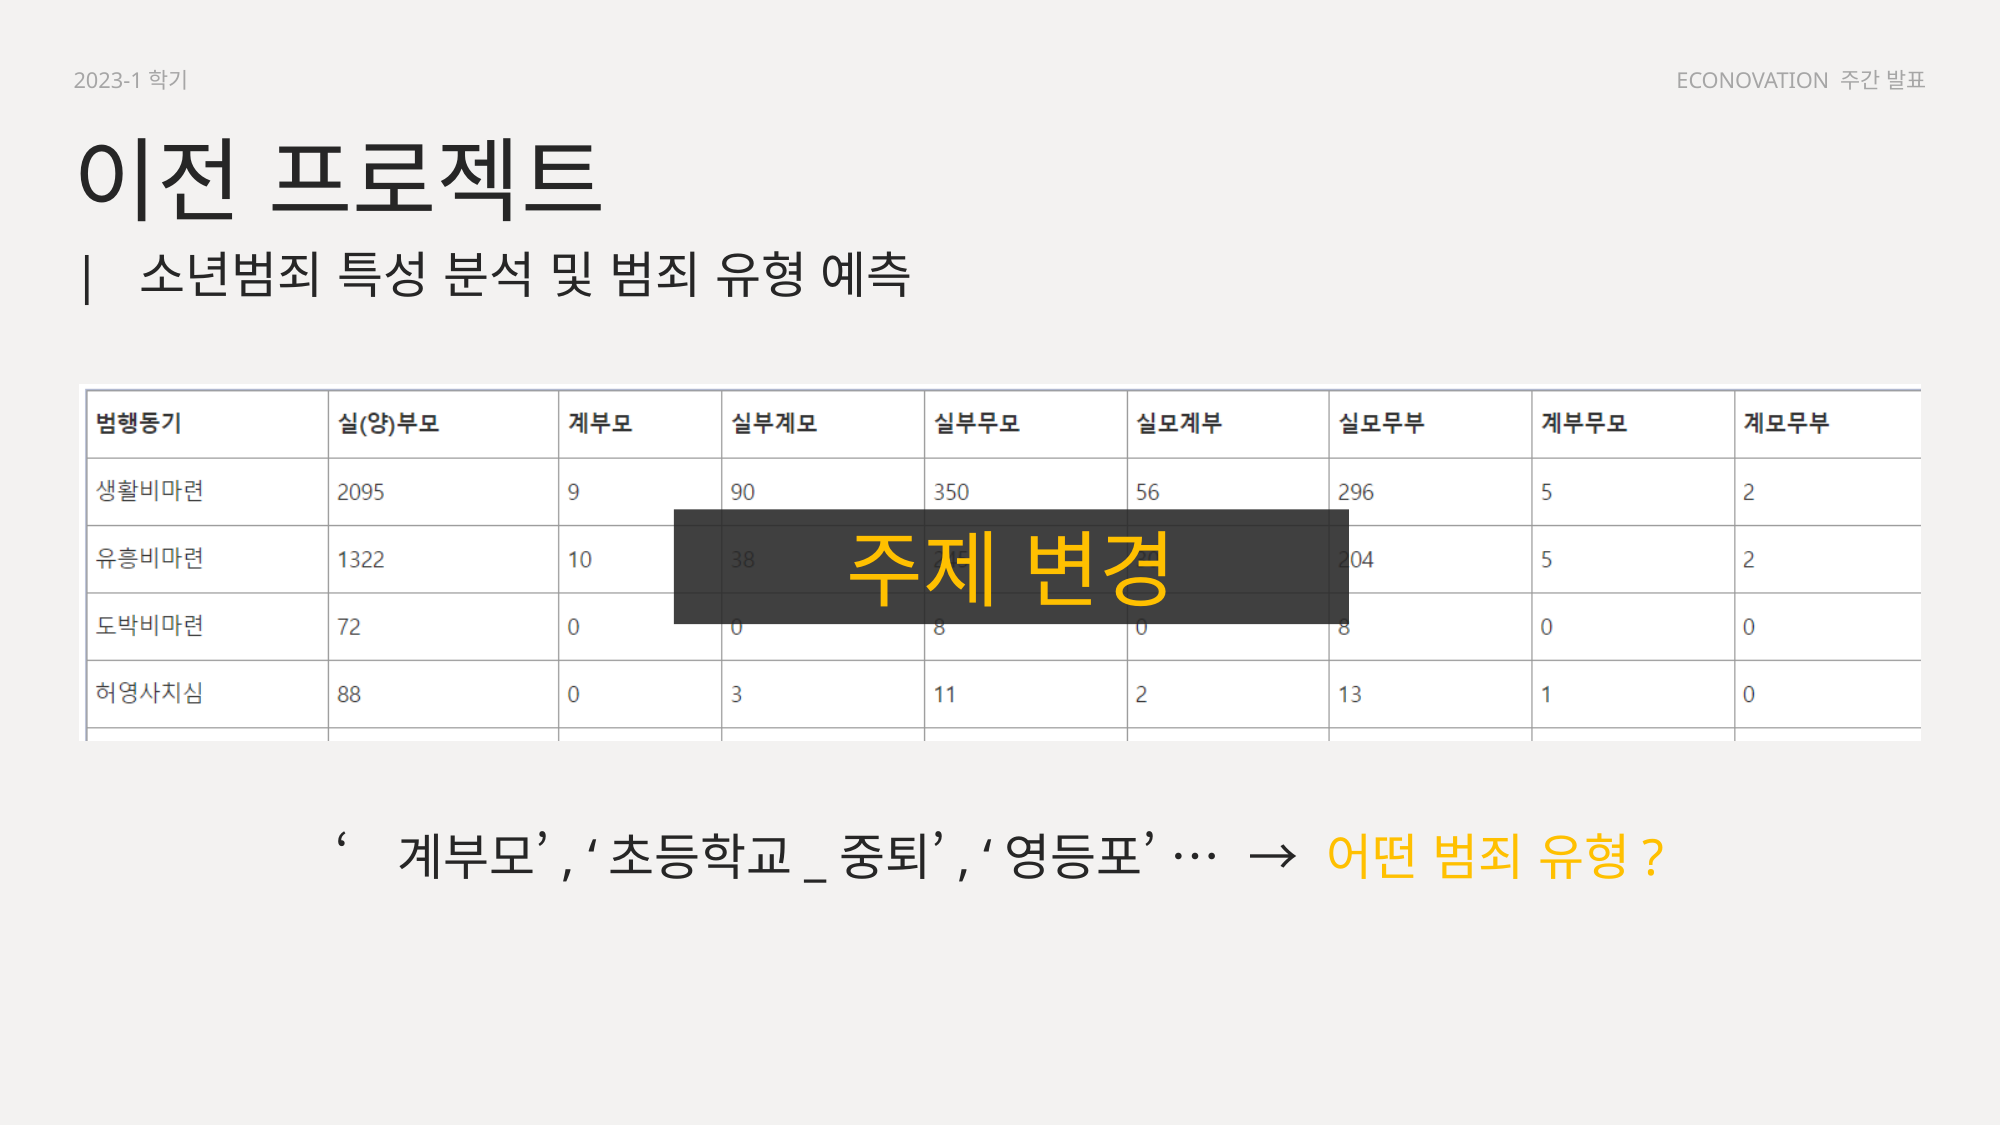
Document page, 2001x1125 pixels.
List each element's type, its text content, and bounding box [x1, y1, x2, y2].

text_box | 소년범죄 특성 분석 및 범죄 유형 예측 [58, 235, 1373, 311]
text_box ‘계부모’, ‘초등학교_중퇴’, ‘영등포’ … → 어떤 범죄 유형? [315, 818, 1685, 893]
text_box 이전 프로젝트 [58, 115, 1088, 241]
text_box 2023-1학기 [58, 59, 550, 101]
text_box ECONOVATION 주간 발표 [1450, 59, 1941, 101]
picture [79, 384, 1921, 741]
